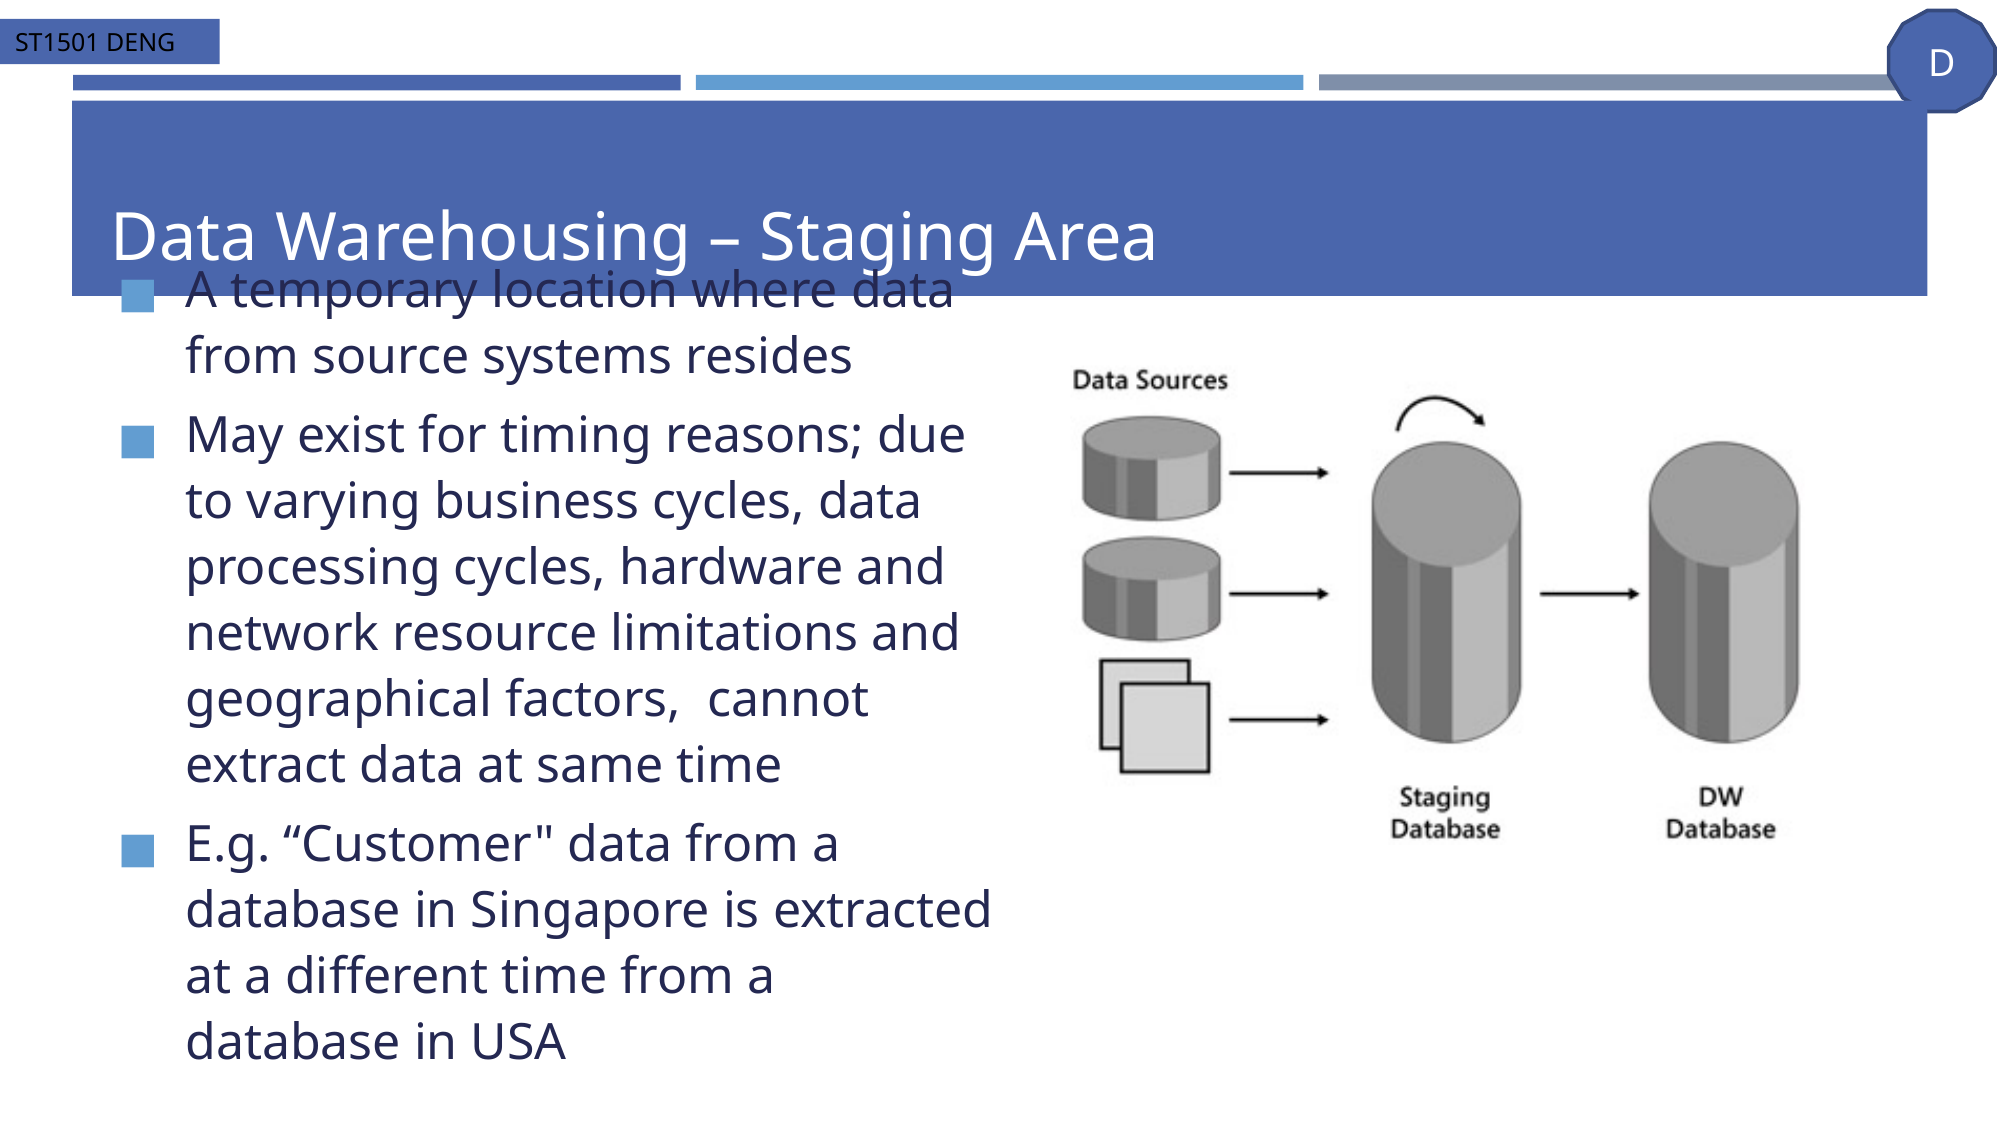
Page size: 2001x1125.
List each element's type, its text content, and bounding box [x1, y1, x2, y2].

list A temporary location where data from source systems resides May exist for timing reasons; due to varying business cycles, data processing cycles, hardware and network resource limitations and geographical factors, cannot extract data at same time E.g. “Customer" data from a database in Singapore is extracted at a different time from a database in USA [95, 357, 1018, 963]
title Data Warehousing – Staging Area [95, 115, 1905, 282]
picture [1070, 341, 1805, 846]
